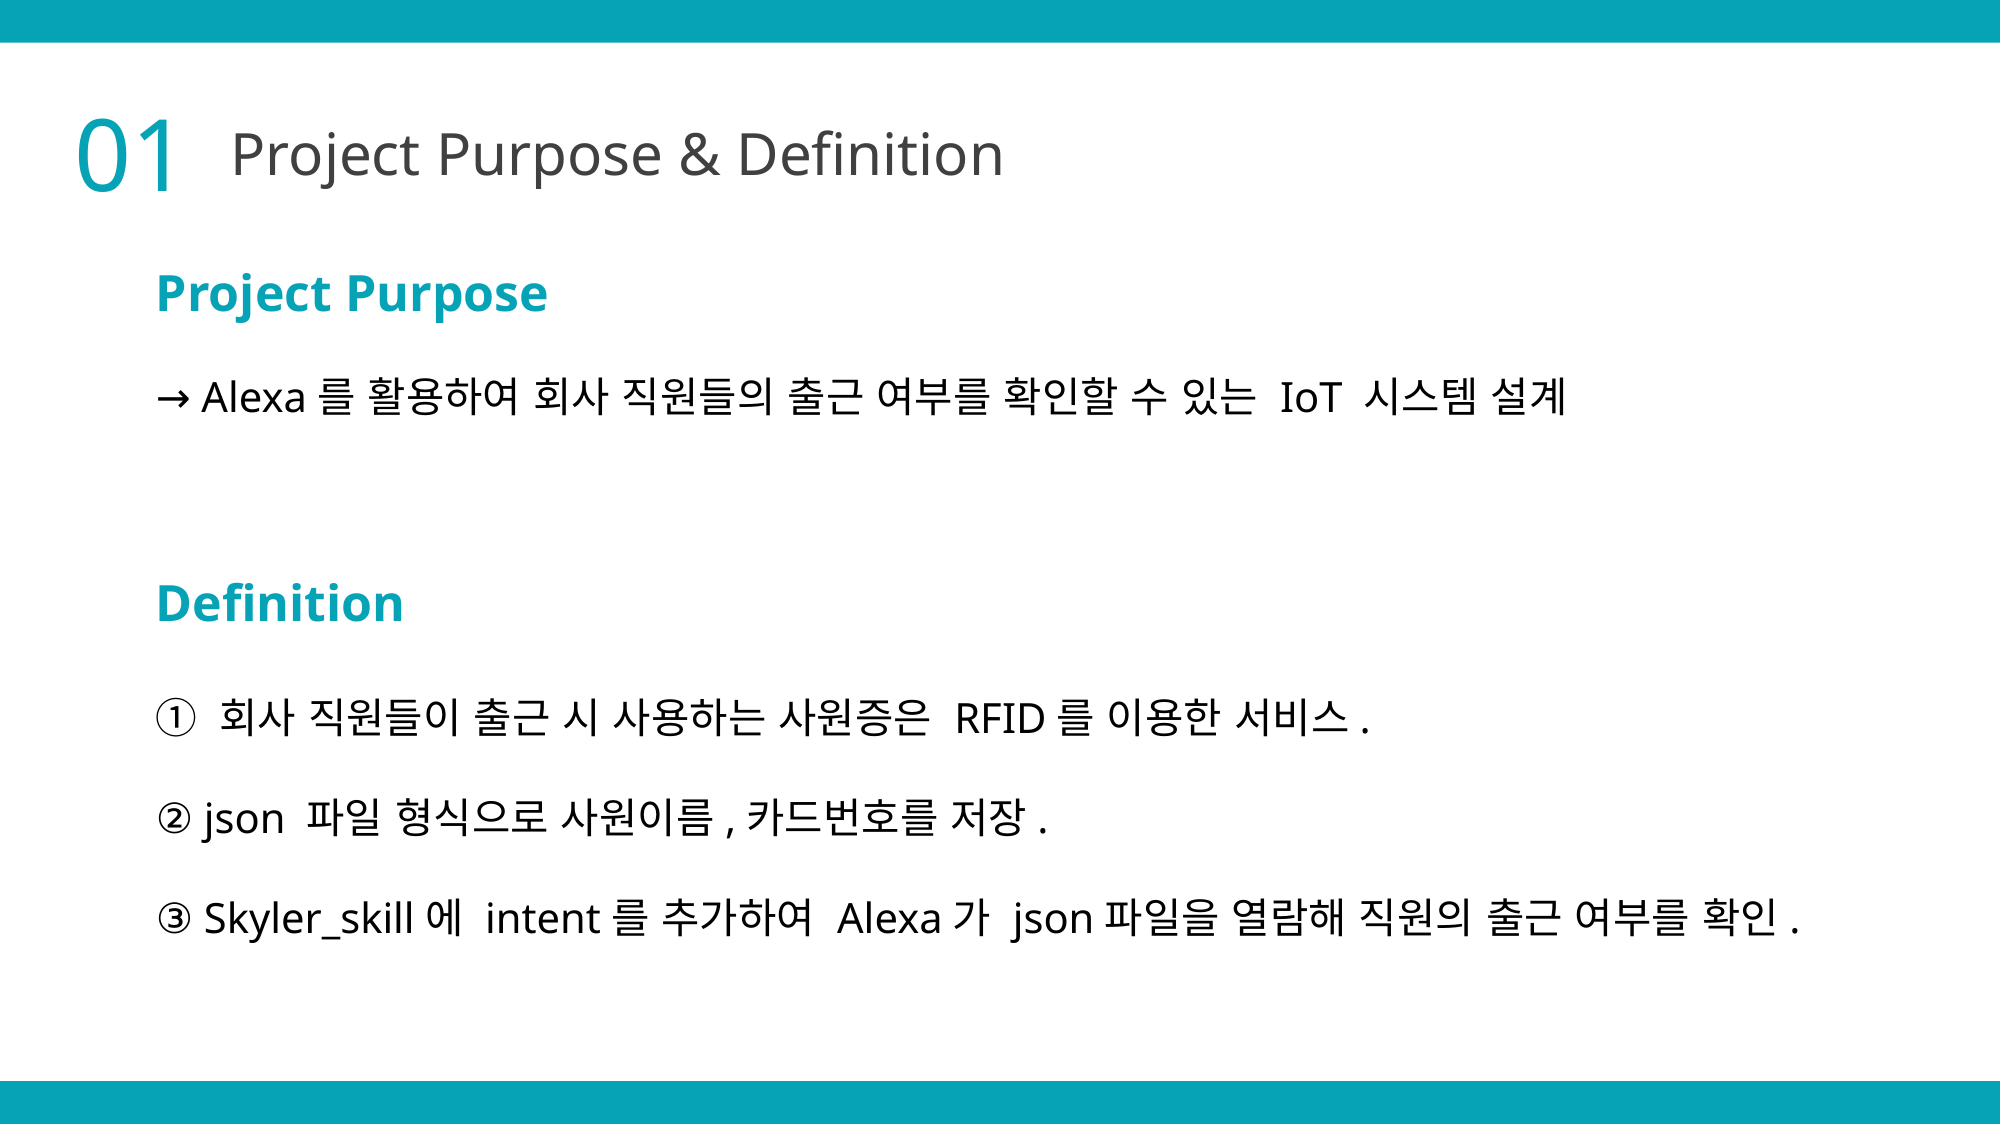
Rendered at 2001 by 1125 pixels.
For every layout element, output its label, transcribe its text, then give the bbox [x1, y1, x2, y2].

text_box 01 [59, 83, 204, 219]
text_box Project Purpose → Alexa를 활용하여 회사 직원들의 출근 여부를 확인할 수 있는 IoT 시스템 설계 Definition ① 회사 직원들이 출근 시 사용하는 사원증은 RFID를 이용한 서비스. ② json 파일 형식으로 사원이름,카드번호를 저장. ③ Skyler_skill에 intent를 추가하여 Alexa가 json파일을 열람해 직원의 출근 여부를 확인. [141, 253, 1816, 949]
text_box Project Purpose & Definition [215, 110, 1020, 195]
